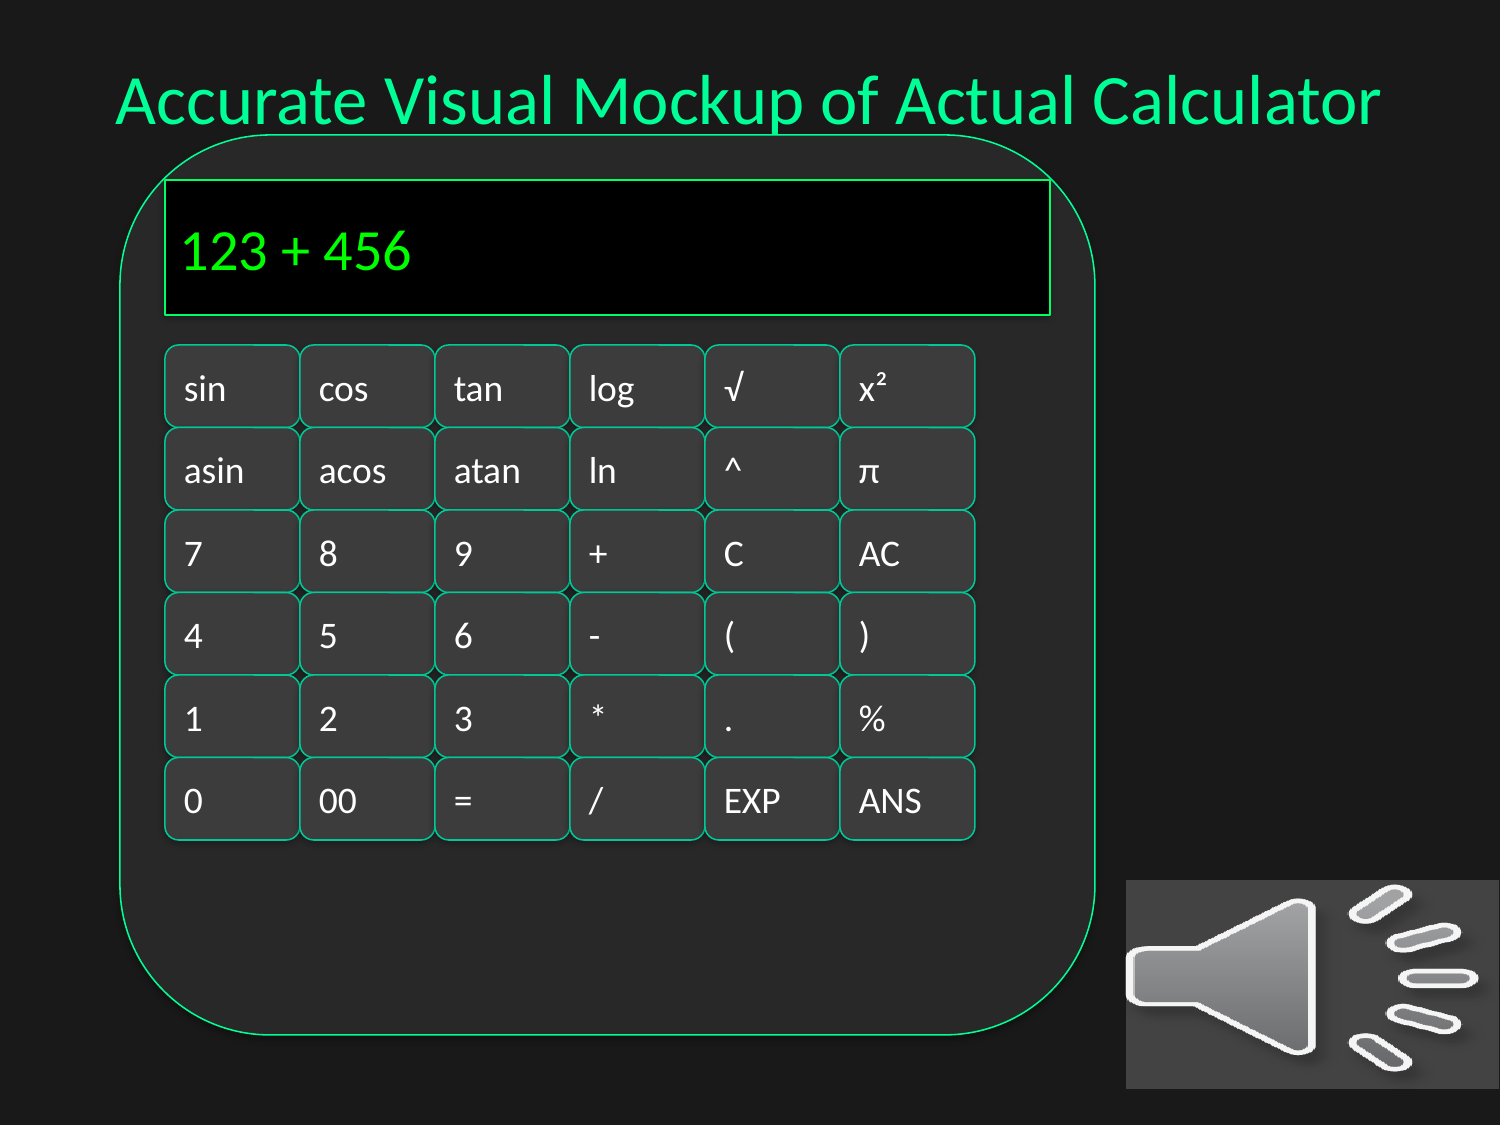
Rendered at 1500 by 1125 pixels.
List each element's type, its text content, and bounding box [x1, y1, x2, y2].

text_box ) [839, 591, 976, 675]
text_box ^ [704, 426, 838, 510]
text_box + [569, 509, 703, 592]
text_box ln [569, 426, 703, 510]
text_box 123 + 456 [164, 179, 1051, 316]
text_box . [704, 674, 838, 757]
text_box C [704, 509, 838, 592]
text_box atan [434, 426, 568, 510]
text_box 6 [434, 591, 568, 675]
text_box EXP [704, 756, 838, 841]
text_box √ [704, 344, 838, 427]
text_box 0 [164, 756, 298, 841]
text_box 4 [164, 591, 298, 675]
text_box 7 [164, 509, 298, 592]
text_box 9 [434, 509, 568, 592]
text_box log [569, 344, 703, 427]
text_box ( [704, 591, 838, 675]
text_box 3 [434, 674, 568, 757]
text_box π [839, 426, 976, 510]
text_box 1 [164, 674, 298, 757]
text_box x² [839, 344, 976, 427]
text_box 00 [299, 756, 433, 841]
text_box - [569, 591, 703, 675]
title Accurate Visual Mockup of Actual Calculator UI [75, 45, 1425, 233]
text_box 2 [299, 674, 434, 757]
text_box / [569, 756, 703, 841]
text_box tan [434, 344, 568, 427]
text_box AC [839, 509, 976, 592]
text_box % [839, 674, 976, 757]
text_box 5 [299, 591, 434, 675]
text_box [119, 134, 1096, 1036]
text_box = [434, 756, 568, 841]
text_box cos [299, 344, 433, 427]
text_box * [569, 674, 703, 757]
text_box acos [299, 426, 433, 510]
picture [1124, 878, 1500, 1091]
text_box ANS [839, 756, 976, 841]
text_box sin [164, 344, 298, 427]
text_box 8 [299, 509, 434, 592]
text_box asin [164, 426, 298, 510]
